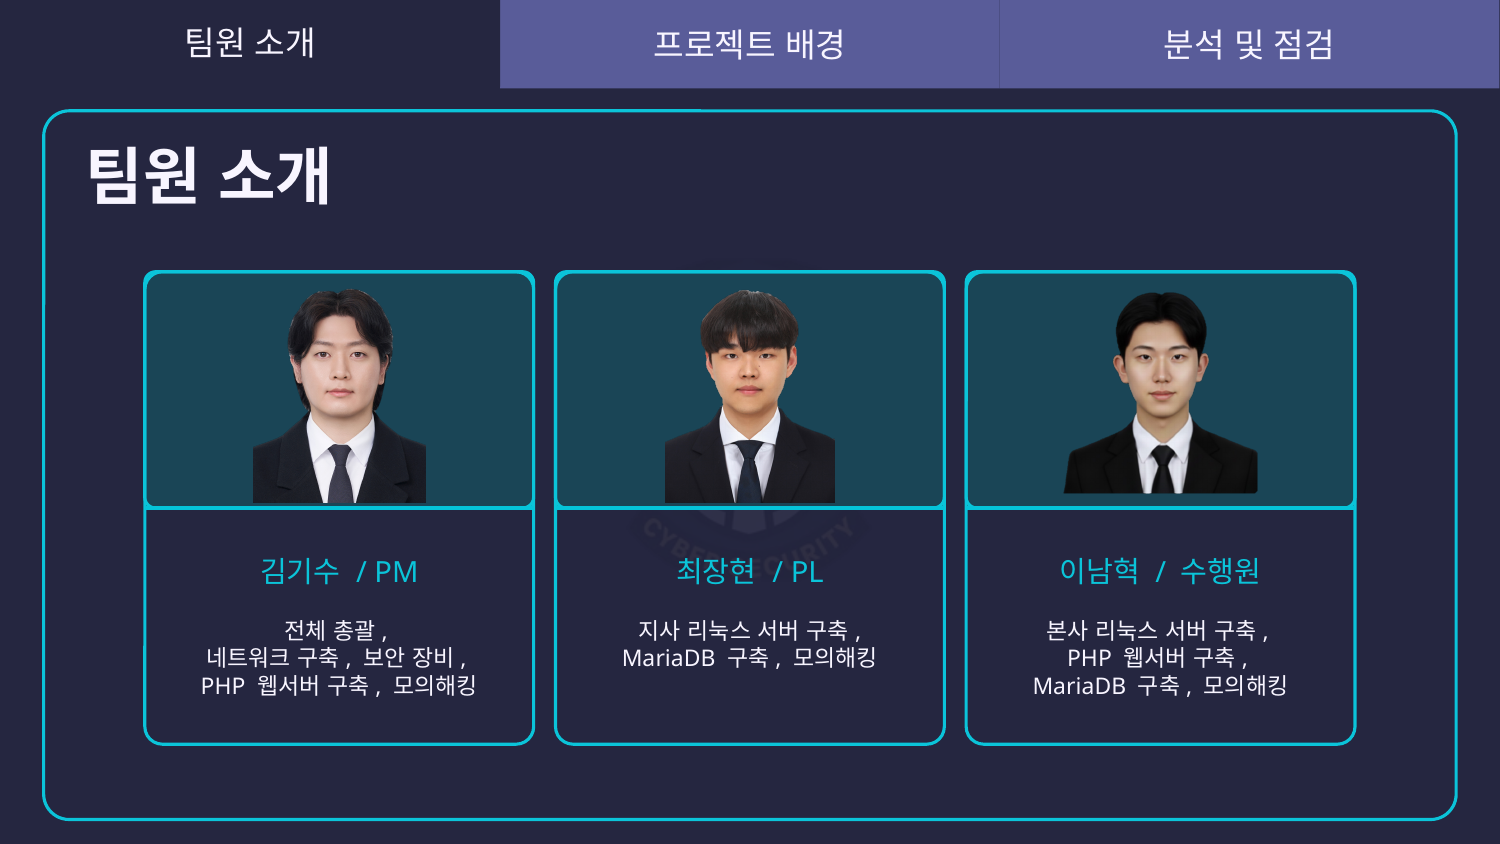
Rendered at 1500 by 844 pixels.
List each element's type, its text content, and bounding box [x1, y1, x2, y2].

picture [253, 282, 426, 503]
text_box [965, 271, 1356, 745]
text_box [555, 271, 945, 745]
text_box [147, 736, 531, 745]
title 팀원 소개 [70, 127, 1430, 222]
text_box [144, 271, 534, 506]
text_box 김기수 / PM 전체 총괄, 네트워크 구축, 보안 장비, PHP 웹서버 구축, 모의해킹 [138, 517, 541, 736]
